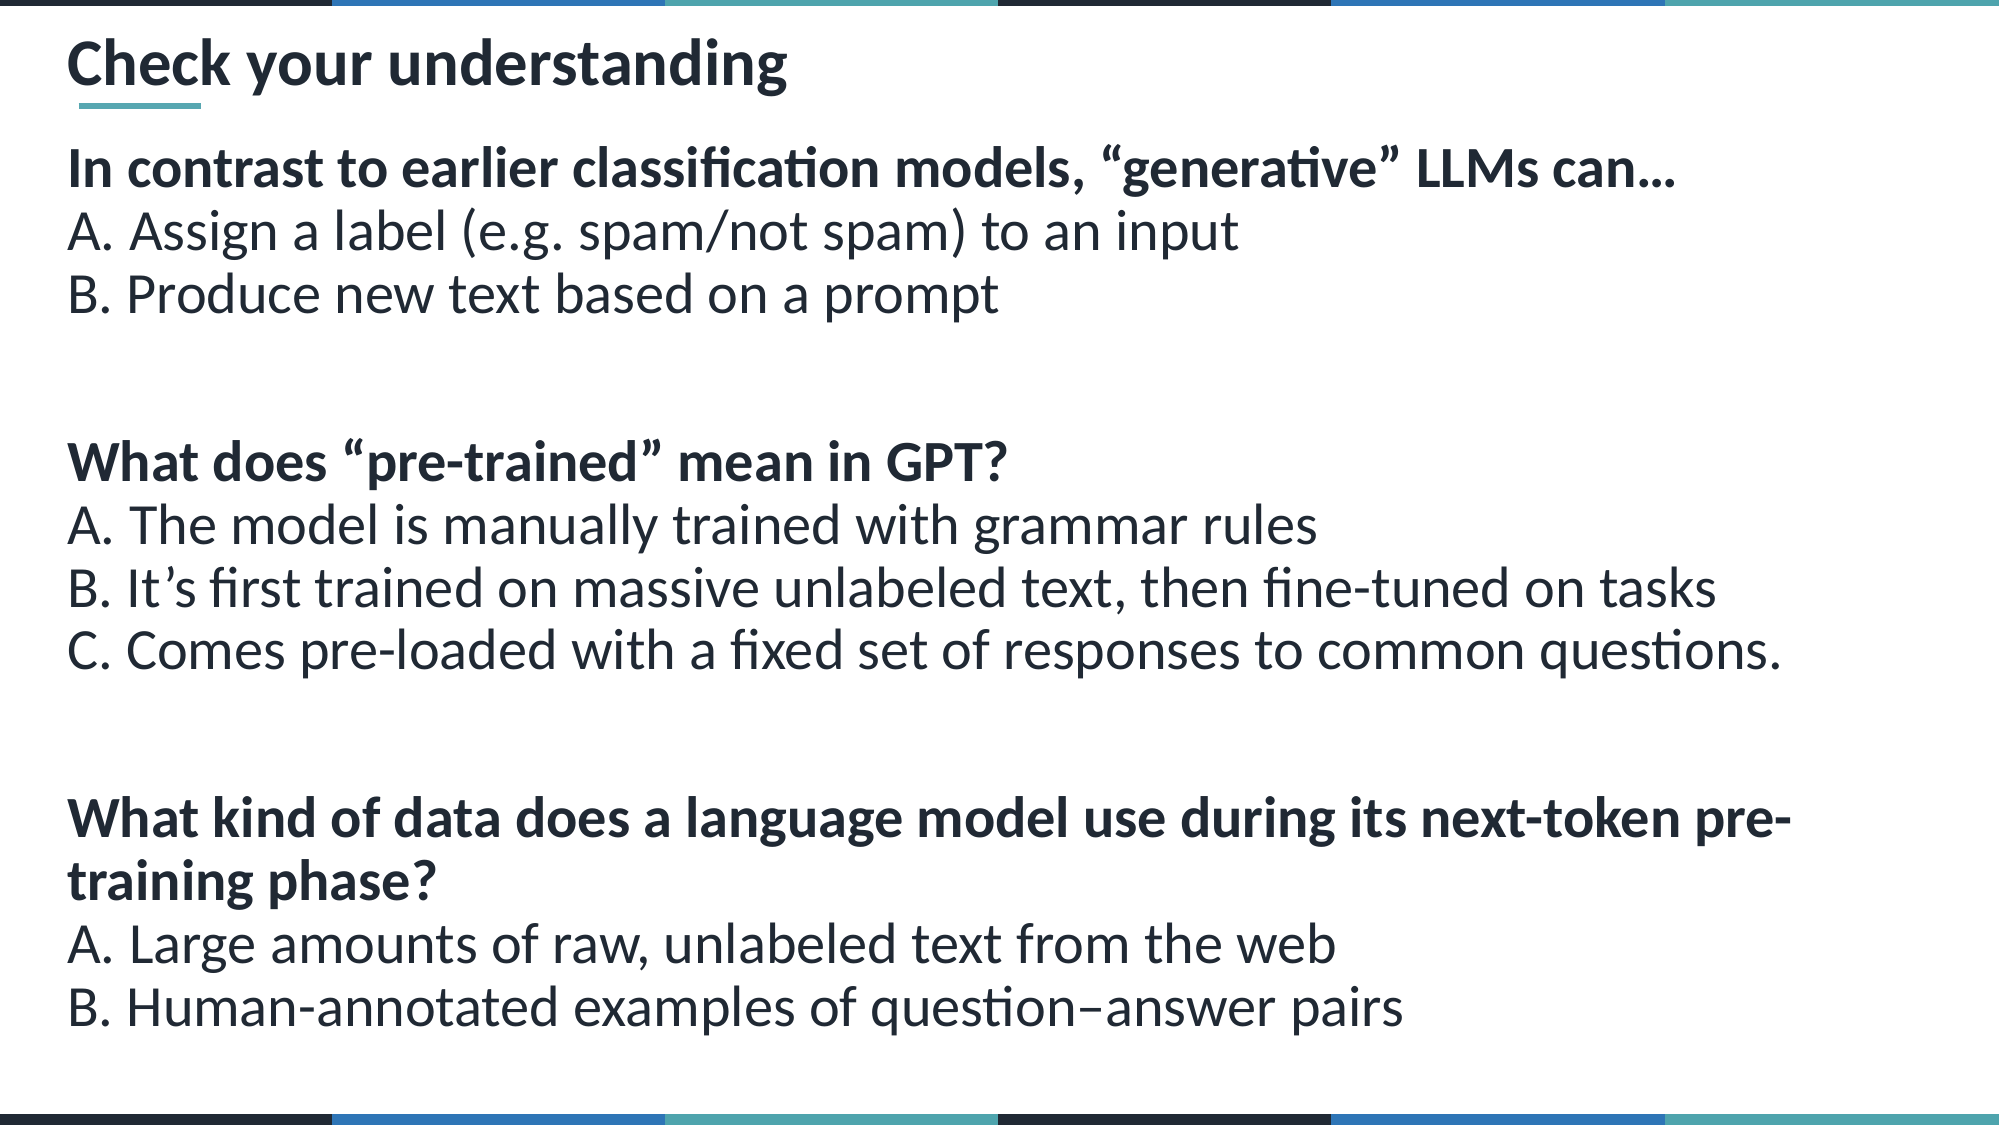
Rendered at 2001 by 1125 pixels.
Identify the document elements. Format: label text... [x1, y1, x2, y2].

title Check your understanding [52, 19, 1000, 108]
list In contrast to earlier classification models, “generative” LLMs can… A. Assign a label (e.g. spam/not spam) to an input B. Produce new text based on a prompt What does “pre-trained” mean in GPT? A. The model is manually trained with grammar rules B. It’s first trained on massive unlabeled text, then fine-tuned on tasks C. Comes pre-loaded with a fixed set of responses to common questions. What kind of data does a language model use during its next-token pre-training phase? A. Large amounts of raw, unlabeled text from the web B. Human-annotated examples of question–answer pairs [52, 129, 1941, 1057]
